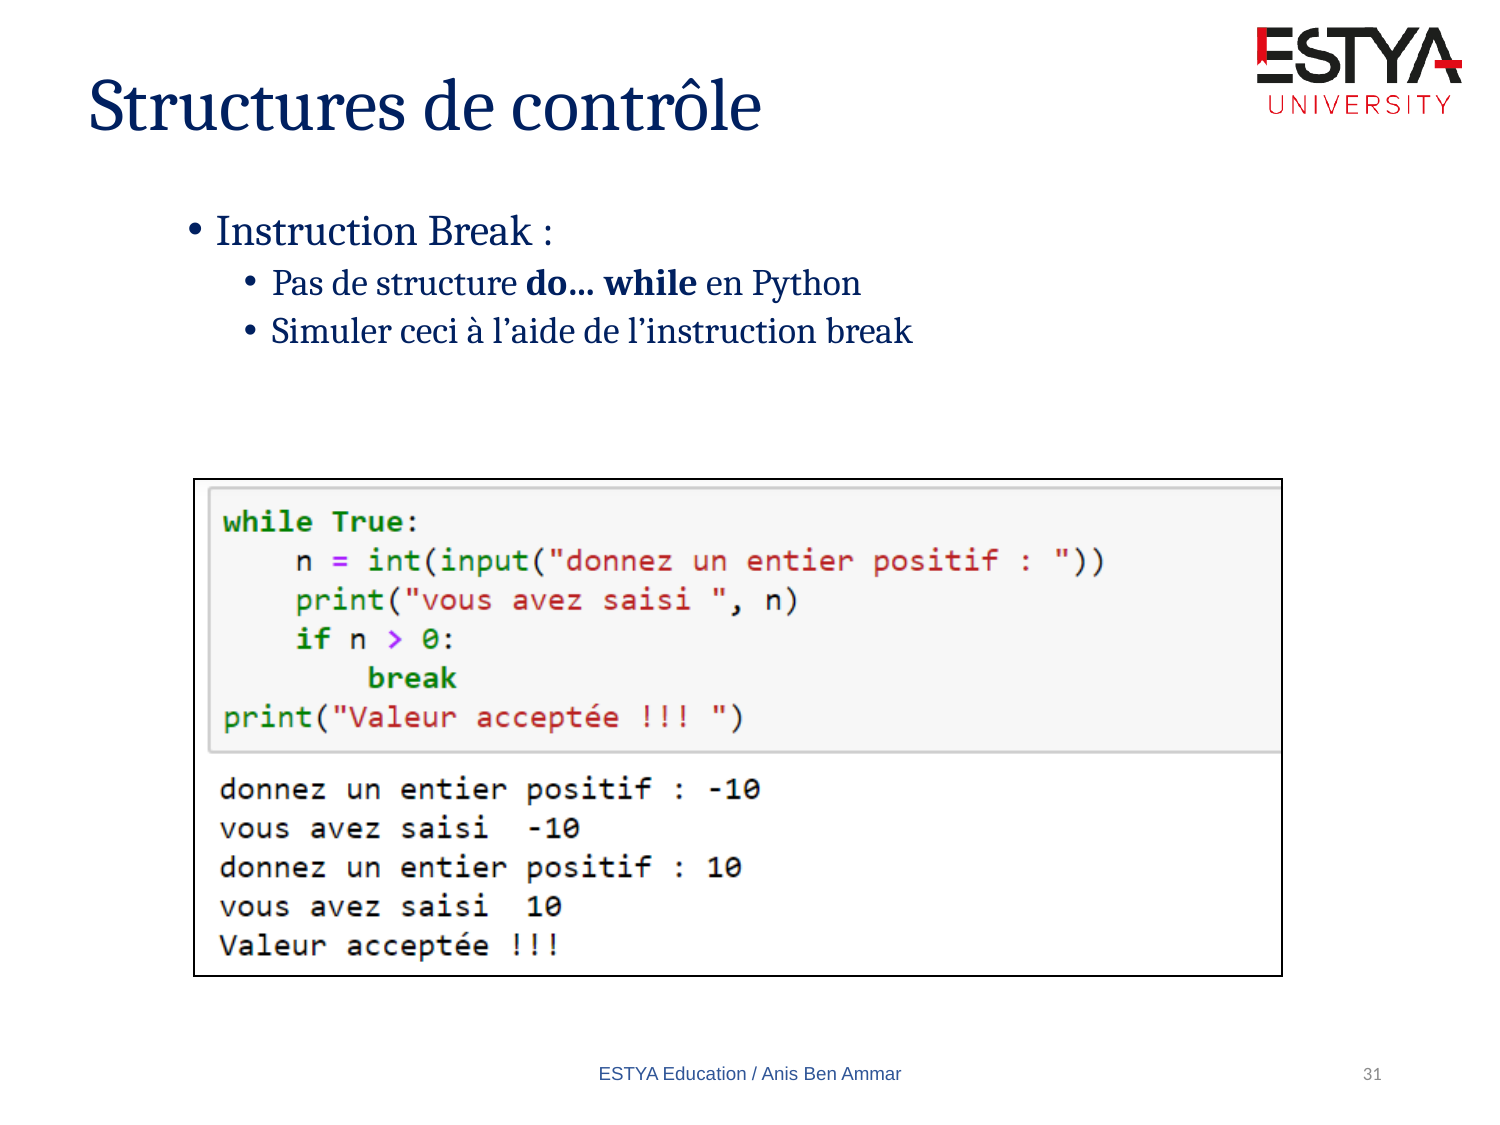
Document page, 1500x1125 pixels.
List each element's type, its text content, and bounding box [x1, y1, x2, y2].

title Structures de contrôle [75, 27, 1425, 186]
picture [1257, 27, 1462, 114]
picture [194, 479, 1282, 976]
slide_number 31 [1059, 1042, 1397, 1103]
footer ESTYA Education / Anis Ben Ammar [496, 1042, 1004, 1103]
list Instruction Break : Pas de structure do… while en Python Simuler ceci à l’aide de l’instruction break [172, 200, 1381, 421]
